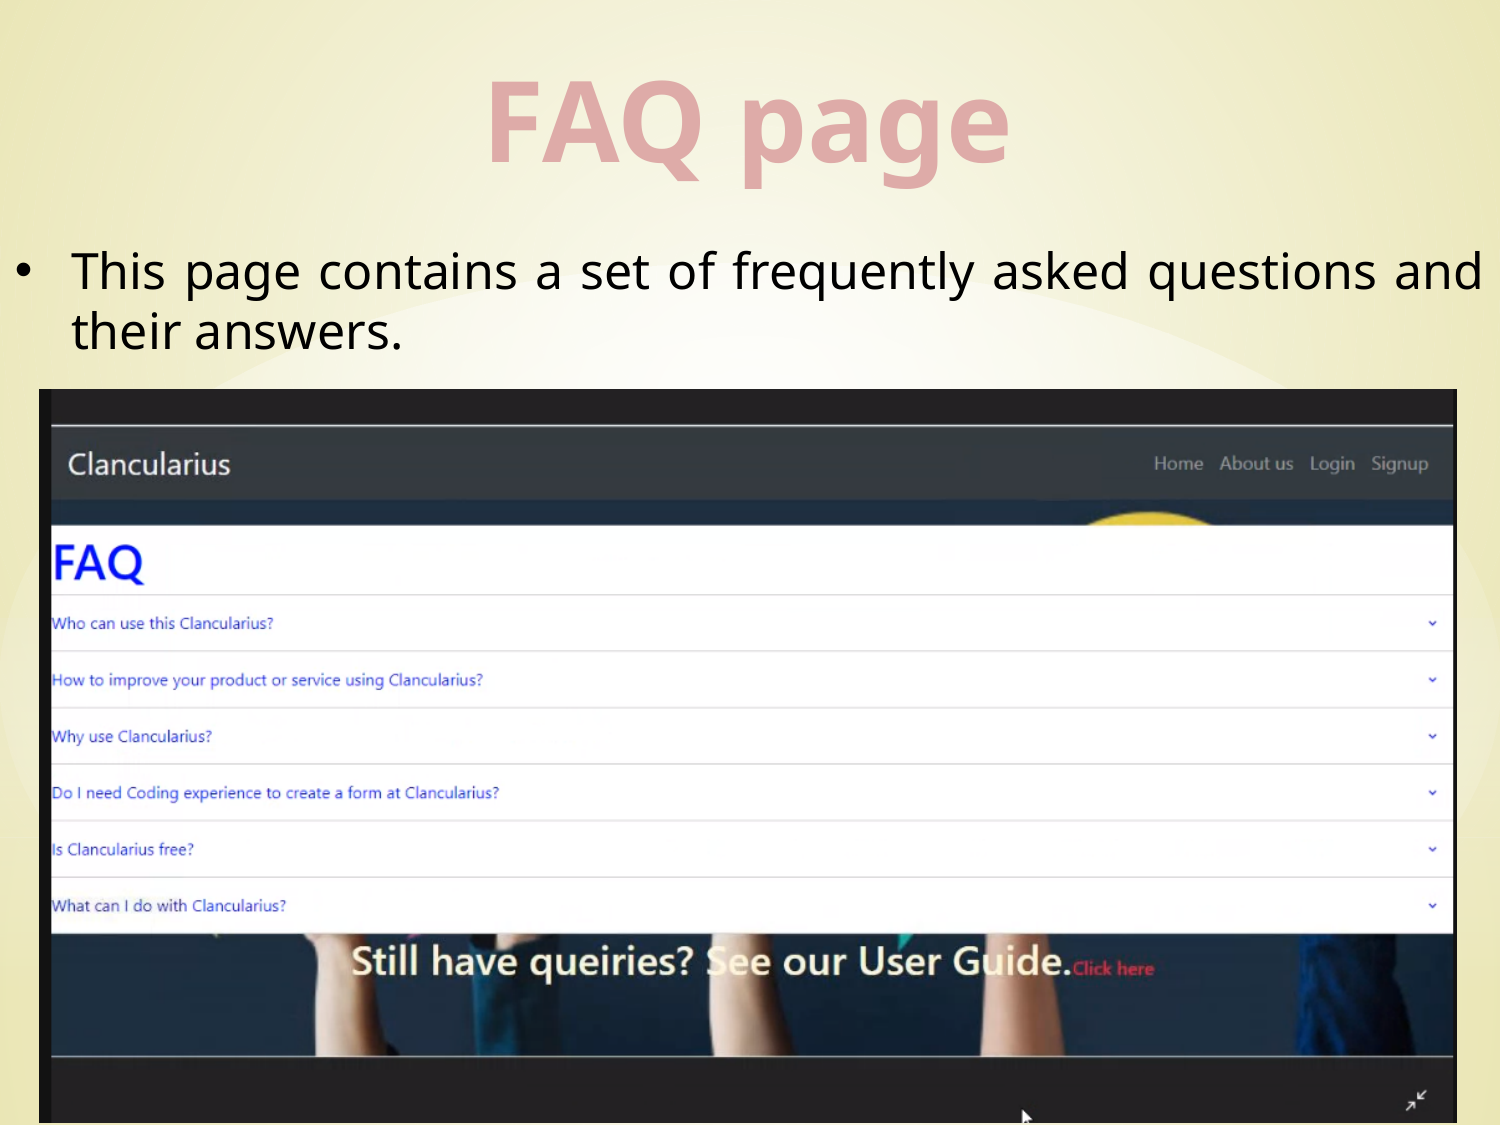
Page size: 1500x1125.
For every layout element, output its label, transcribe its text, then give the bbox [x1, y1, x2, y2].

text_box FAQ page [468, 42, 1029, 193]
text_box This page contains a set of frequently asked questions and their answers. [0, 231, 1500, 367]
picture [39, 388, 1458, 1124]
